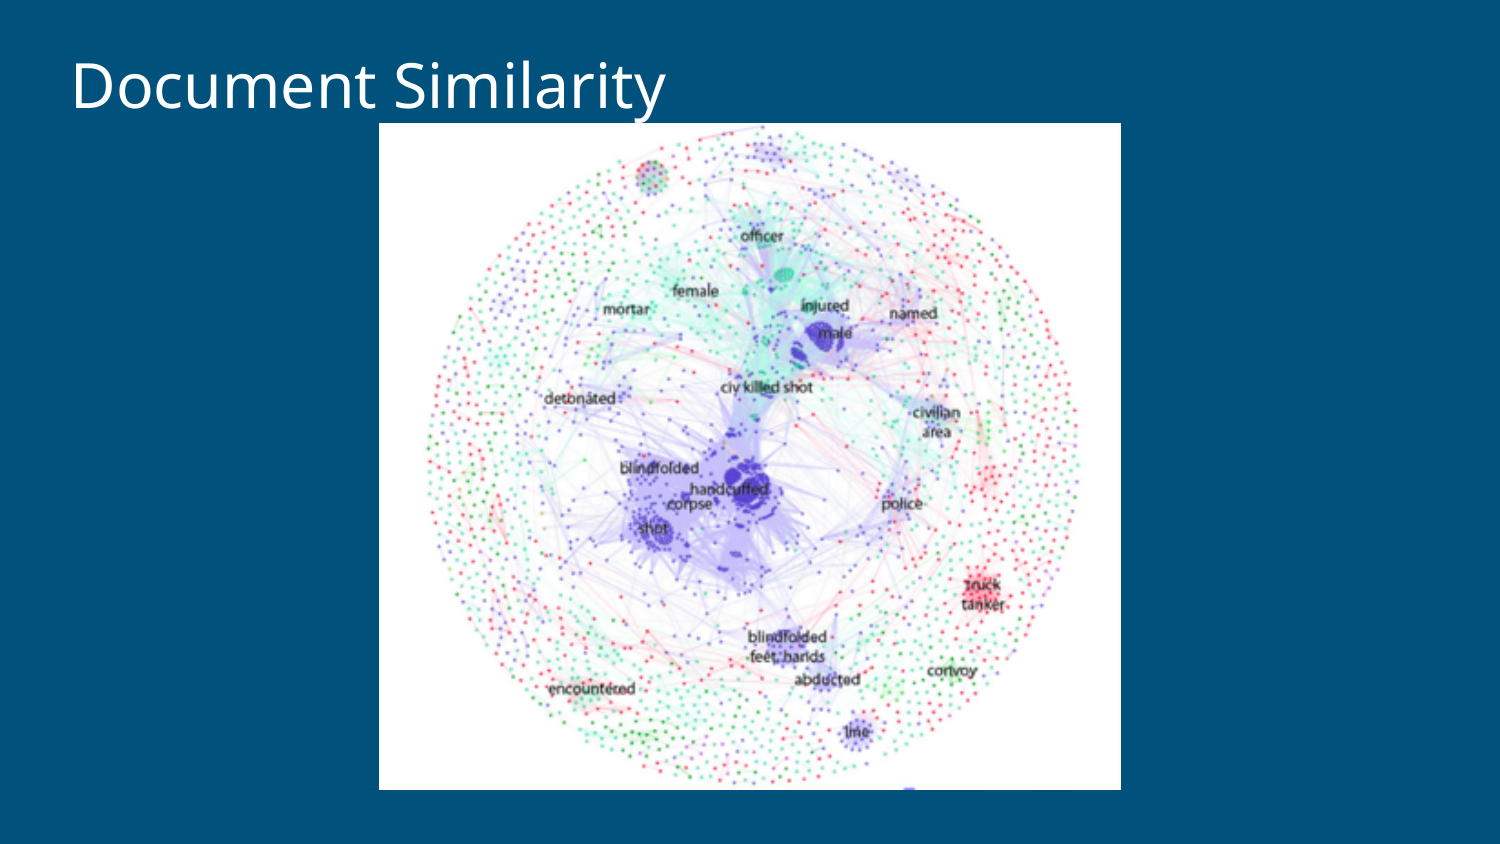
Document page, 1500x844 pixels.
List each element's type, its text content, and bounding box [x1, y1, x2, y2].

title Document Similarity [55, 23, 1429, 136]
picture [380, 123, 1120, 789]
